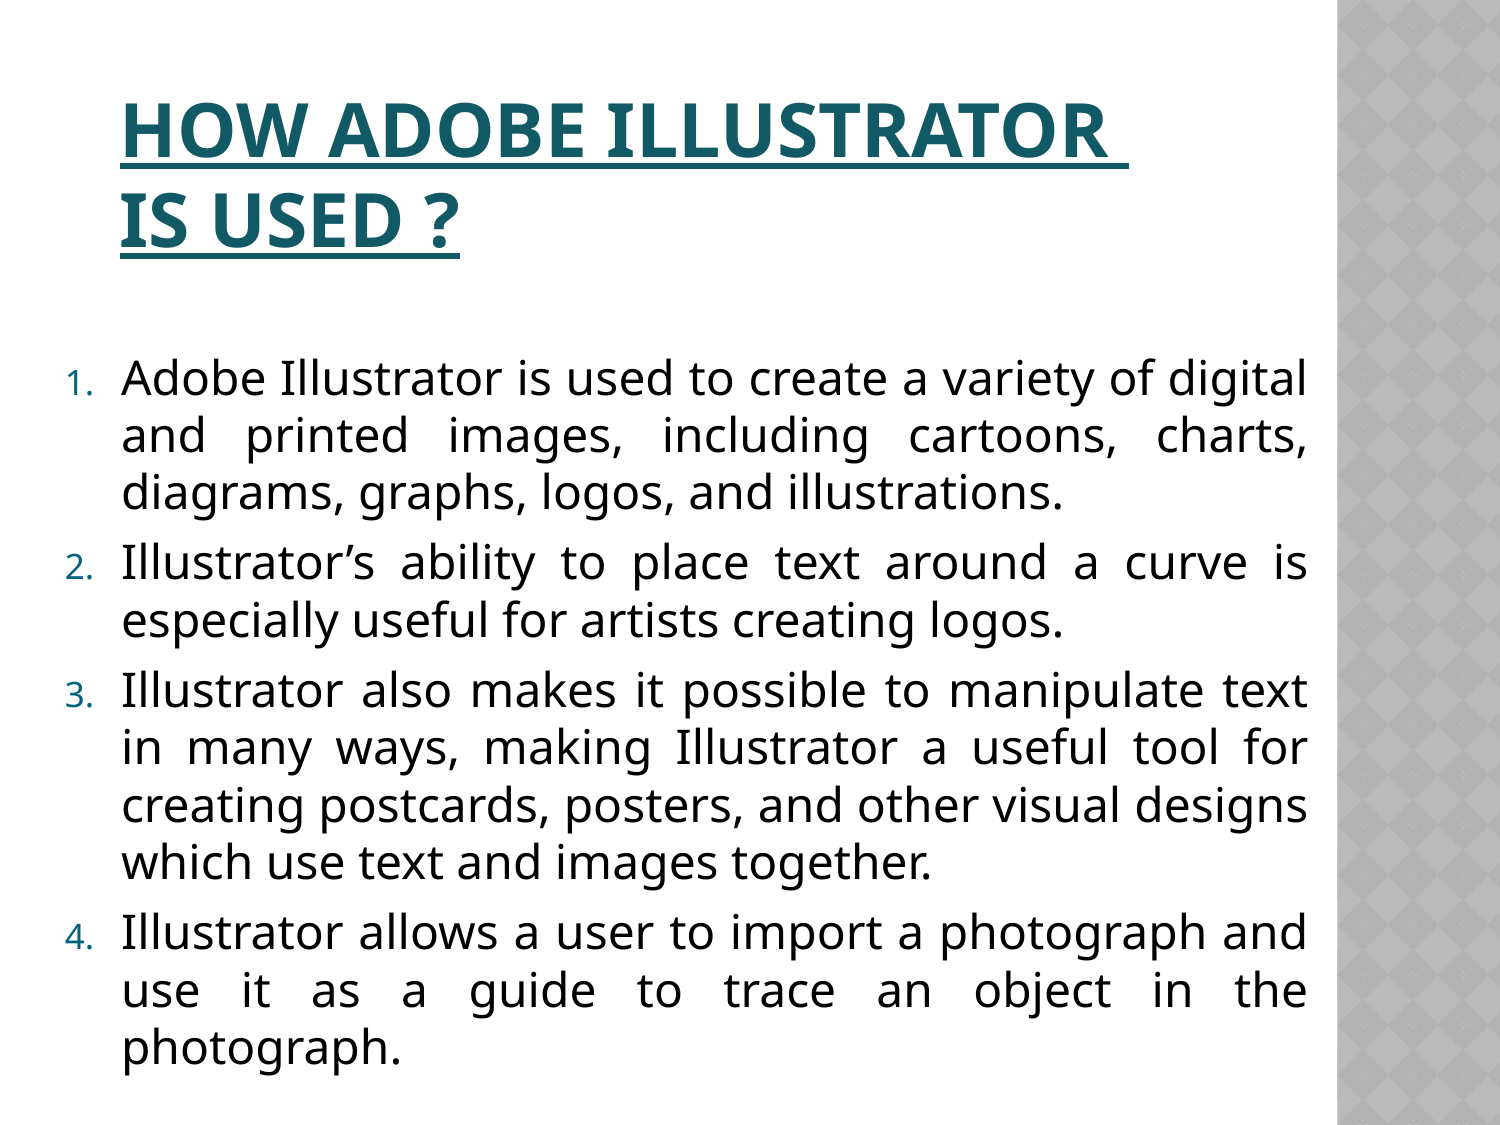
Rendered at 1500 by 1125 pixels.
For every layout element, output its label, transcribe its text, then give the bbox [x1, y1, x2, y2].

text_box Adobe Illustrator is used to create a variety of digital and printed images, including cartoons, charts, diagrams, graphs, logos, and illustrations. Illustrator’s ability to place text around a curve is especially useful for artists creating logos. Illustrator also makes it possible to manipulate text in many ways, making Illustrator a useful tool for creating postcards, posters, and other visual designs which use text and images together. Illustrator allows a user to import a photograph and use it as a guide to trace an object in the photograph. [49, 339, 1325, 1122]
title How adobe illustrator is used ? [112, 62, 1500, 263]
